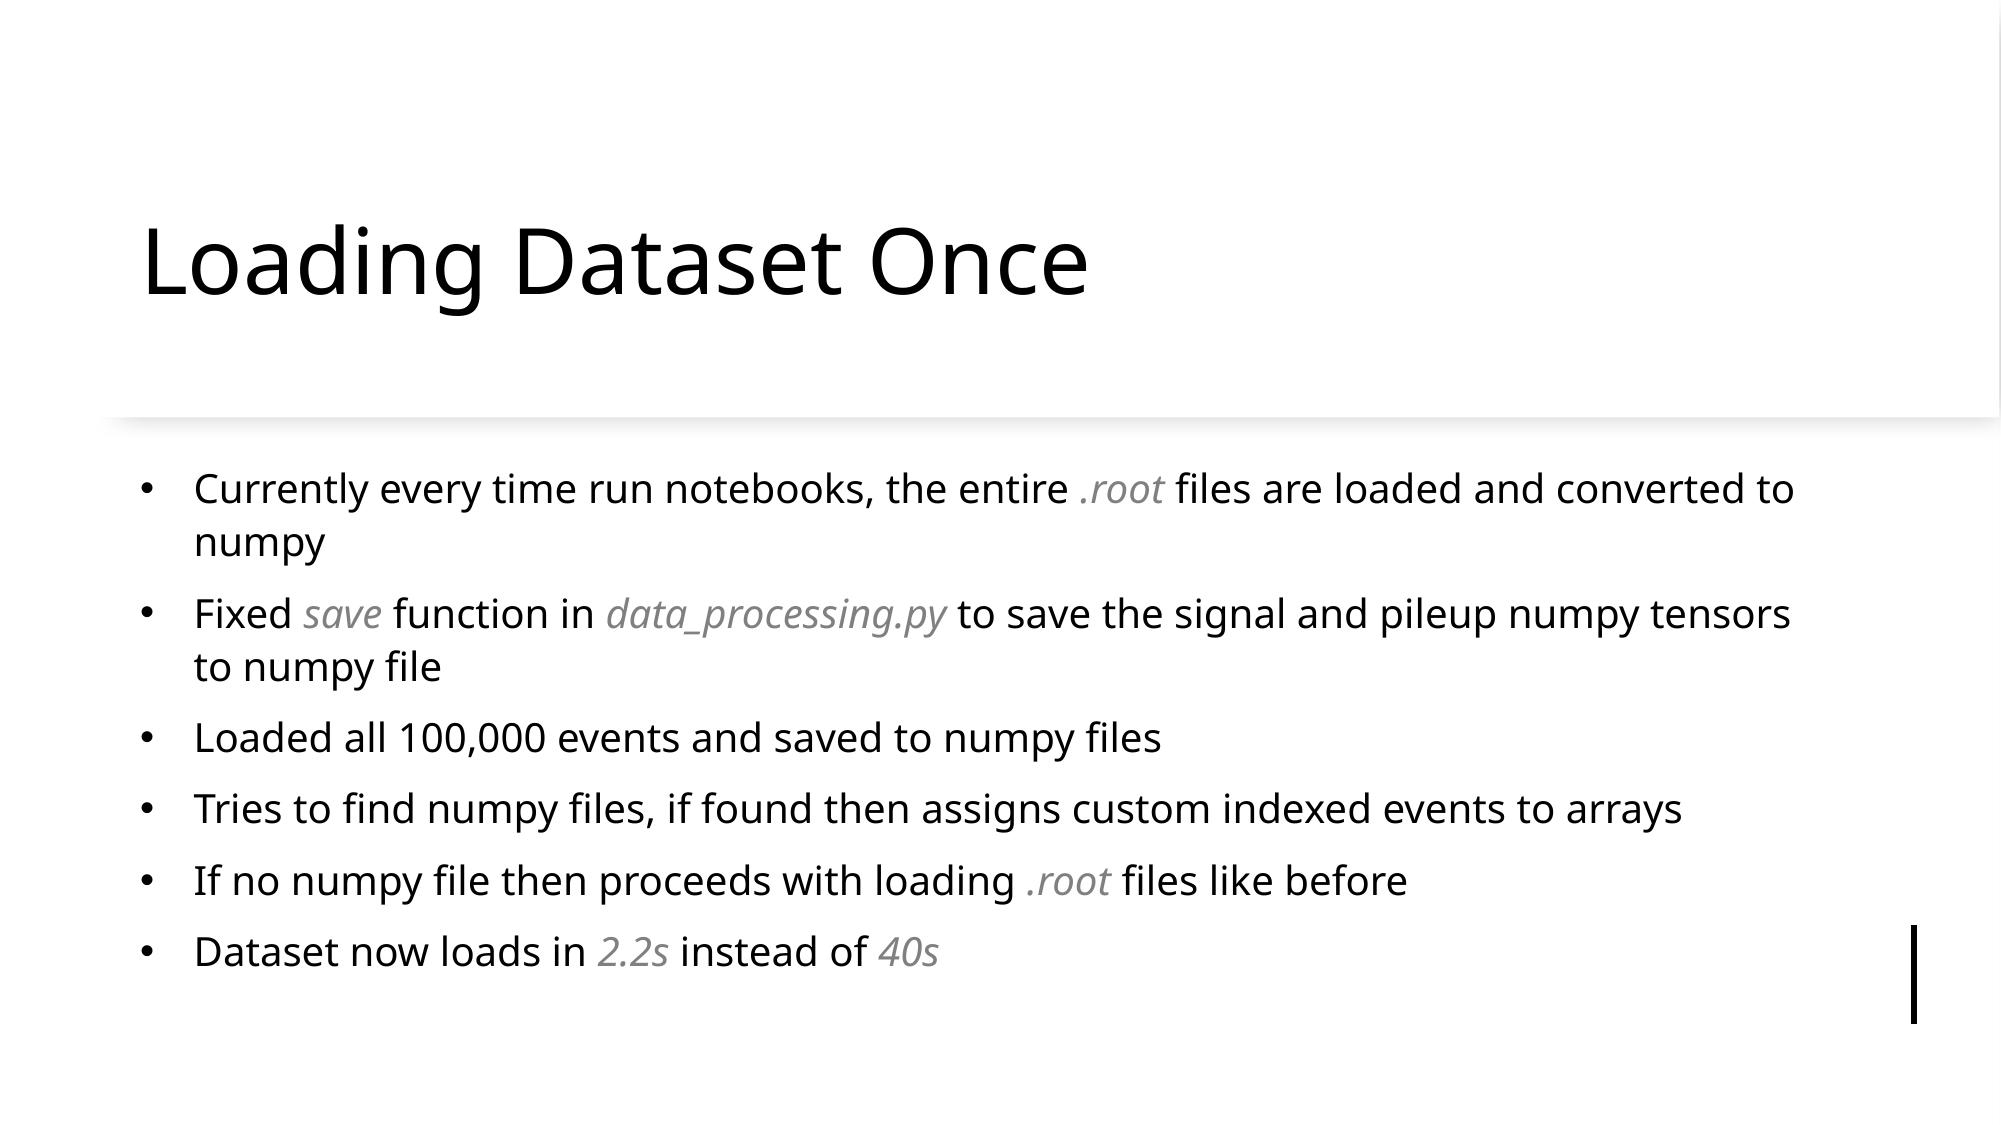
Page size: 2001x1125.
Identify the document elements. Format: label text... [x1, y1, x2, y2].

title Loading Dataset Once [124, 140, 1828, 376]
list Currently every time run notebooks, the entire .root files are loaded and converted to numpy Fixed save function in data_processing.py to save the signal and pileup numpy tensors to numpy file Loaded all 100,000 events and saved to numpy files Tries to find numpy files, if found then assigns custom indexed events to arrays If no numpy file then proceeds with loading .root files like before Dataset now loads in 2.2s instead of 40s [124, 451, 1828, 987]
